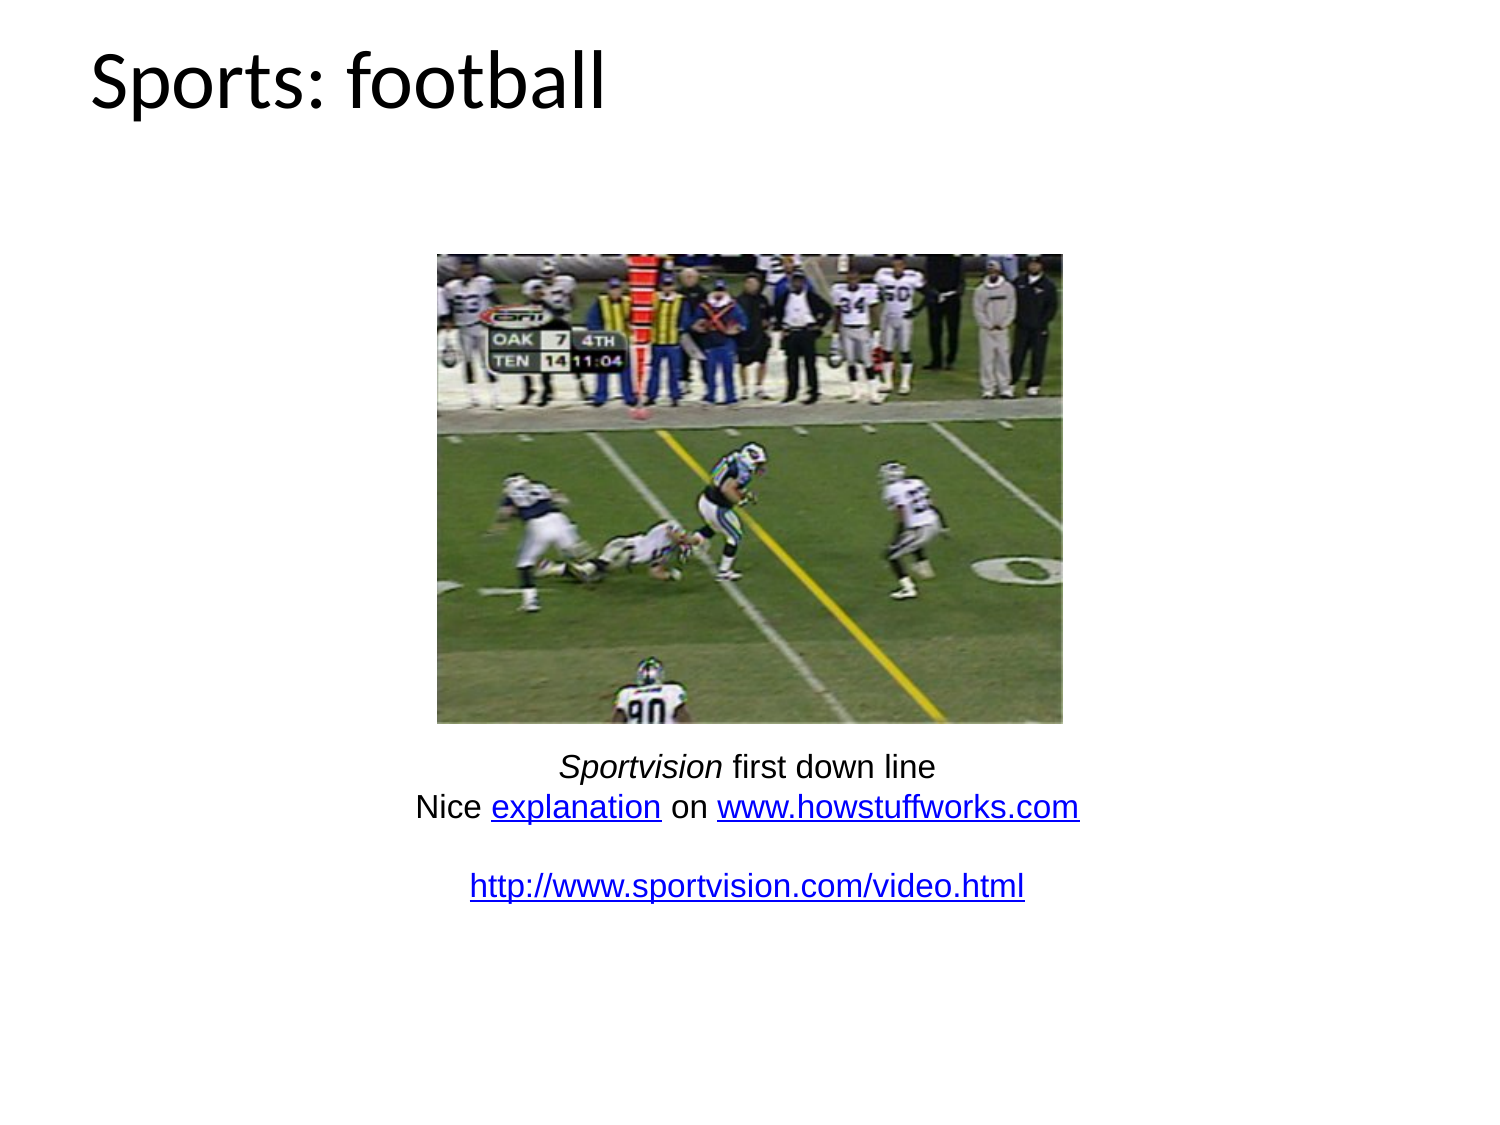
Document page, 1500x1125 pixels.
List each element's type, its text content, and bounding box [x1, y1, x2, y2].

picture [437, 254, 1063, 724]
title Sports: football [74, 0, 1426, 151]
text_box Sportvision first down line Nice explanation on www.howstuffworks.com http://www.sportvision.com/video.html [400, 737, 1095, 912]
